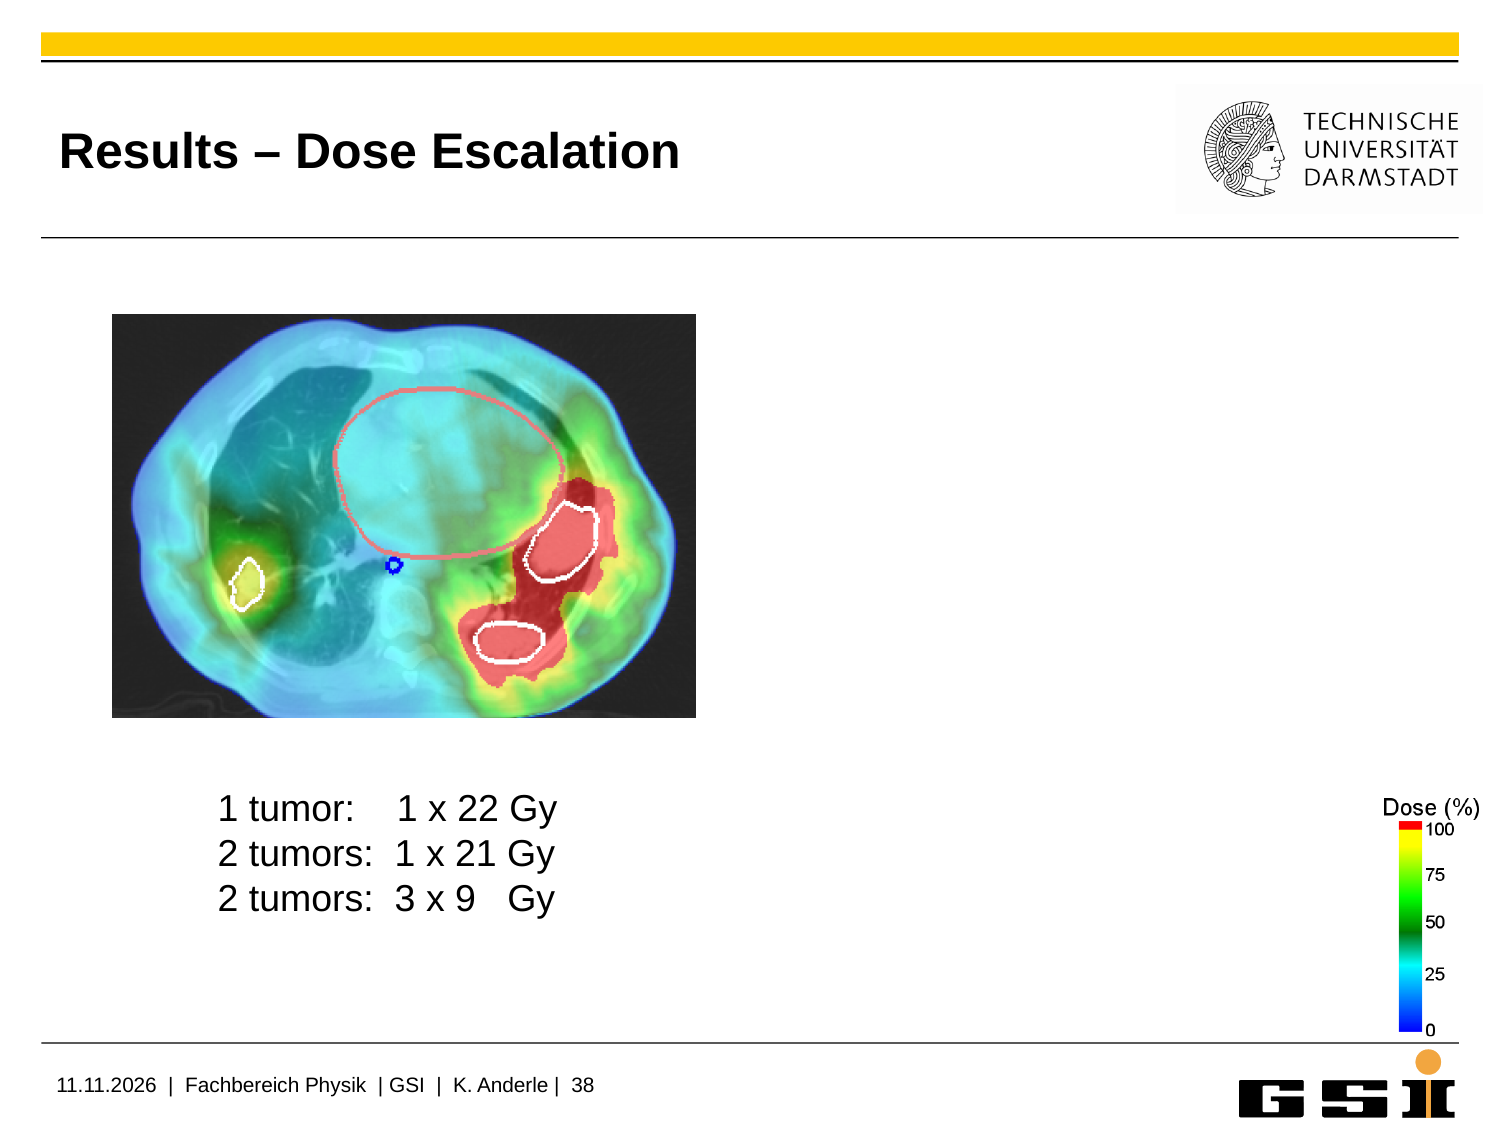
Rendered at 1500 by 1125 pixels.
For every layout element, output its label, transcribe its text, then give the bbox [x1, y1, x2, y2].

title Results – Dose Escalation [58, 79, 1149, 218]
text_box 1 tumor: 1 x 22 Gy 2 tumors: 1 x 21 Gy 2 tumors: 3 x 9 Gy [203, 776, 605, 927]
picture [1383, 798, 1481, 1037]
picture [1175, 84, 1483, 214]
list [111, 314, 696, 718]
